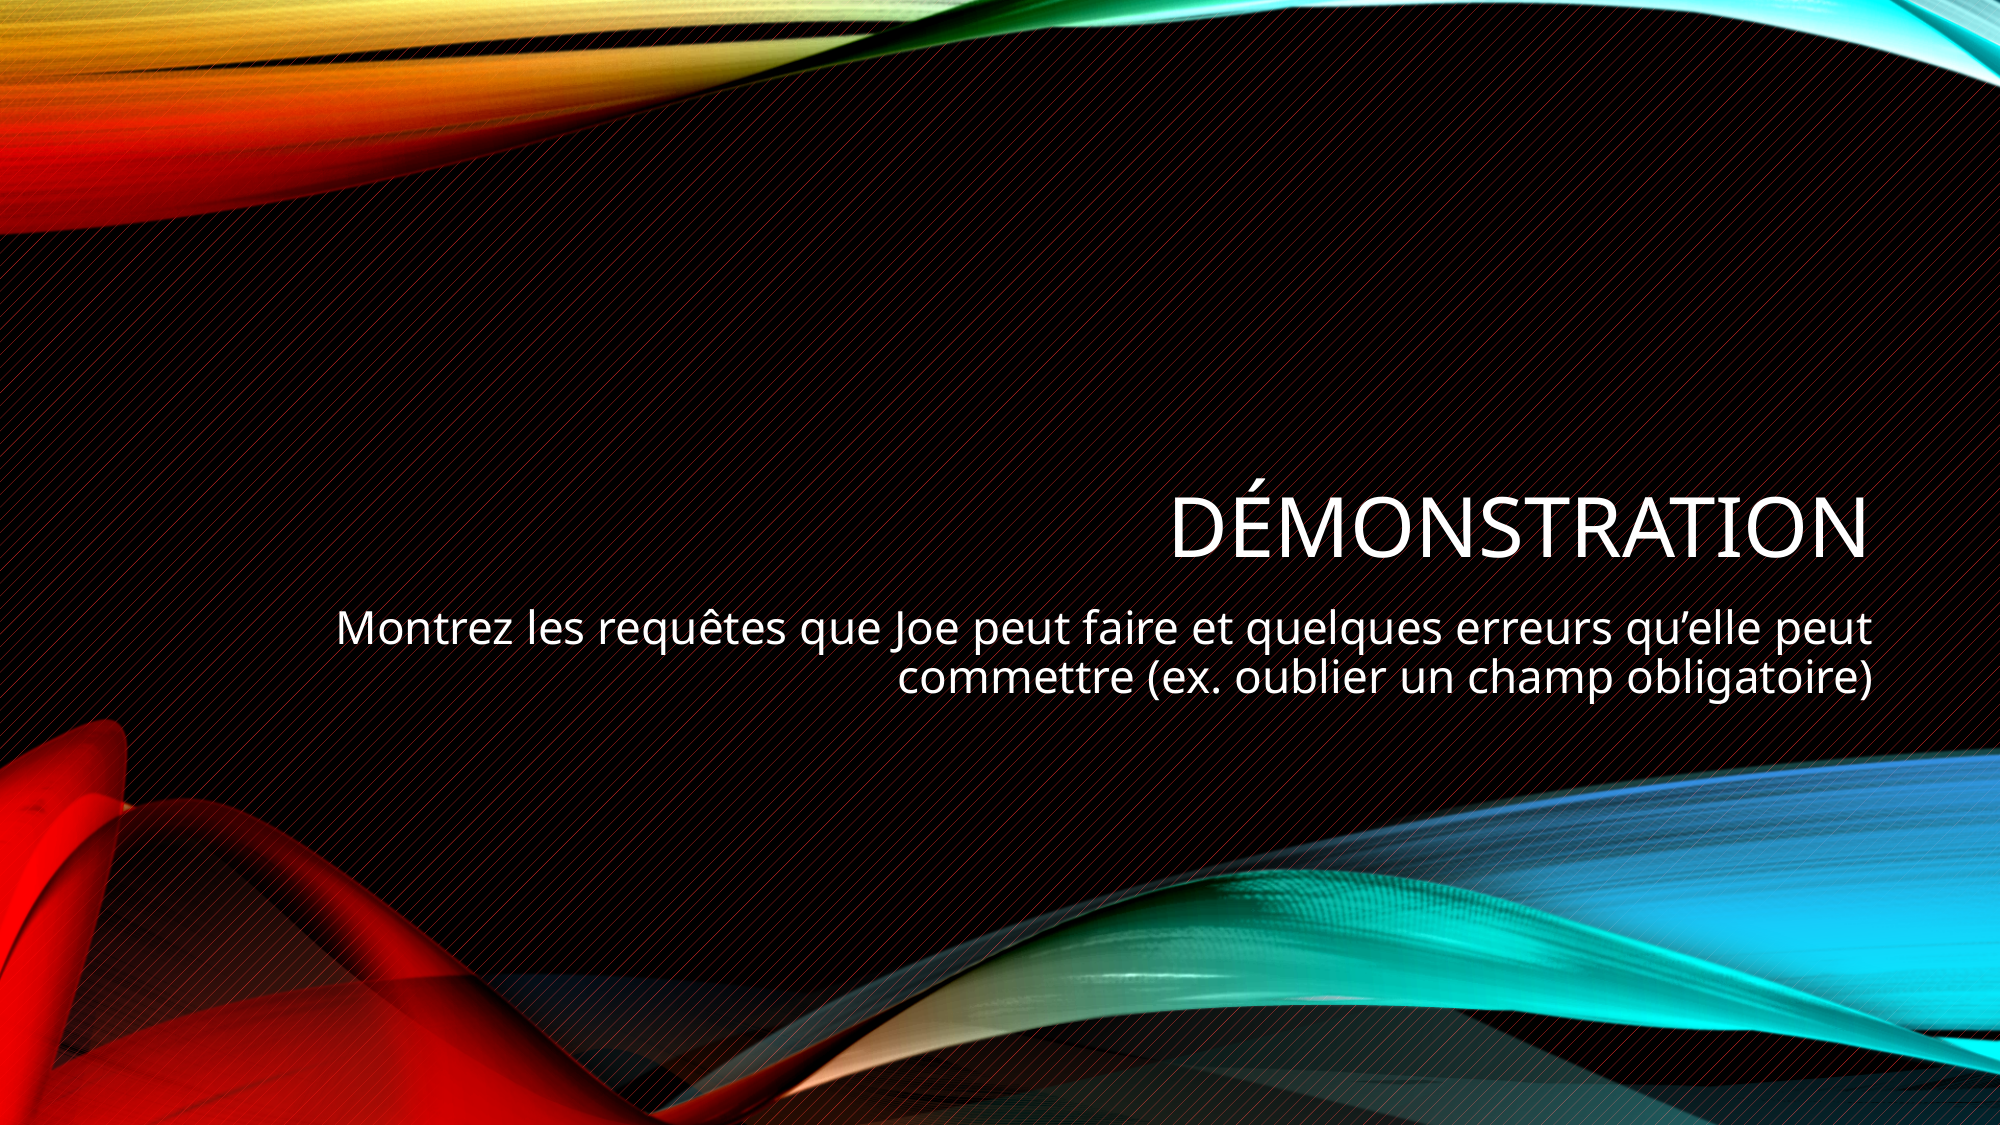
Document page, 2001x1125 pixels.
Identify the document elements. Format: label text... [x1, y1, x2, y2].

picture [0, 0, 2000, 237]
picture [0, 717, 2000, 1125]
list Montrez les requêtes que Joe peut faire et quelques erreurs qu’elle peut commettre (ex. oublier un champ obligatoire) [168, 597, 1889, 755]
title Démonstration [112, 123, 1888, 584]
